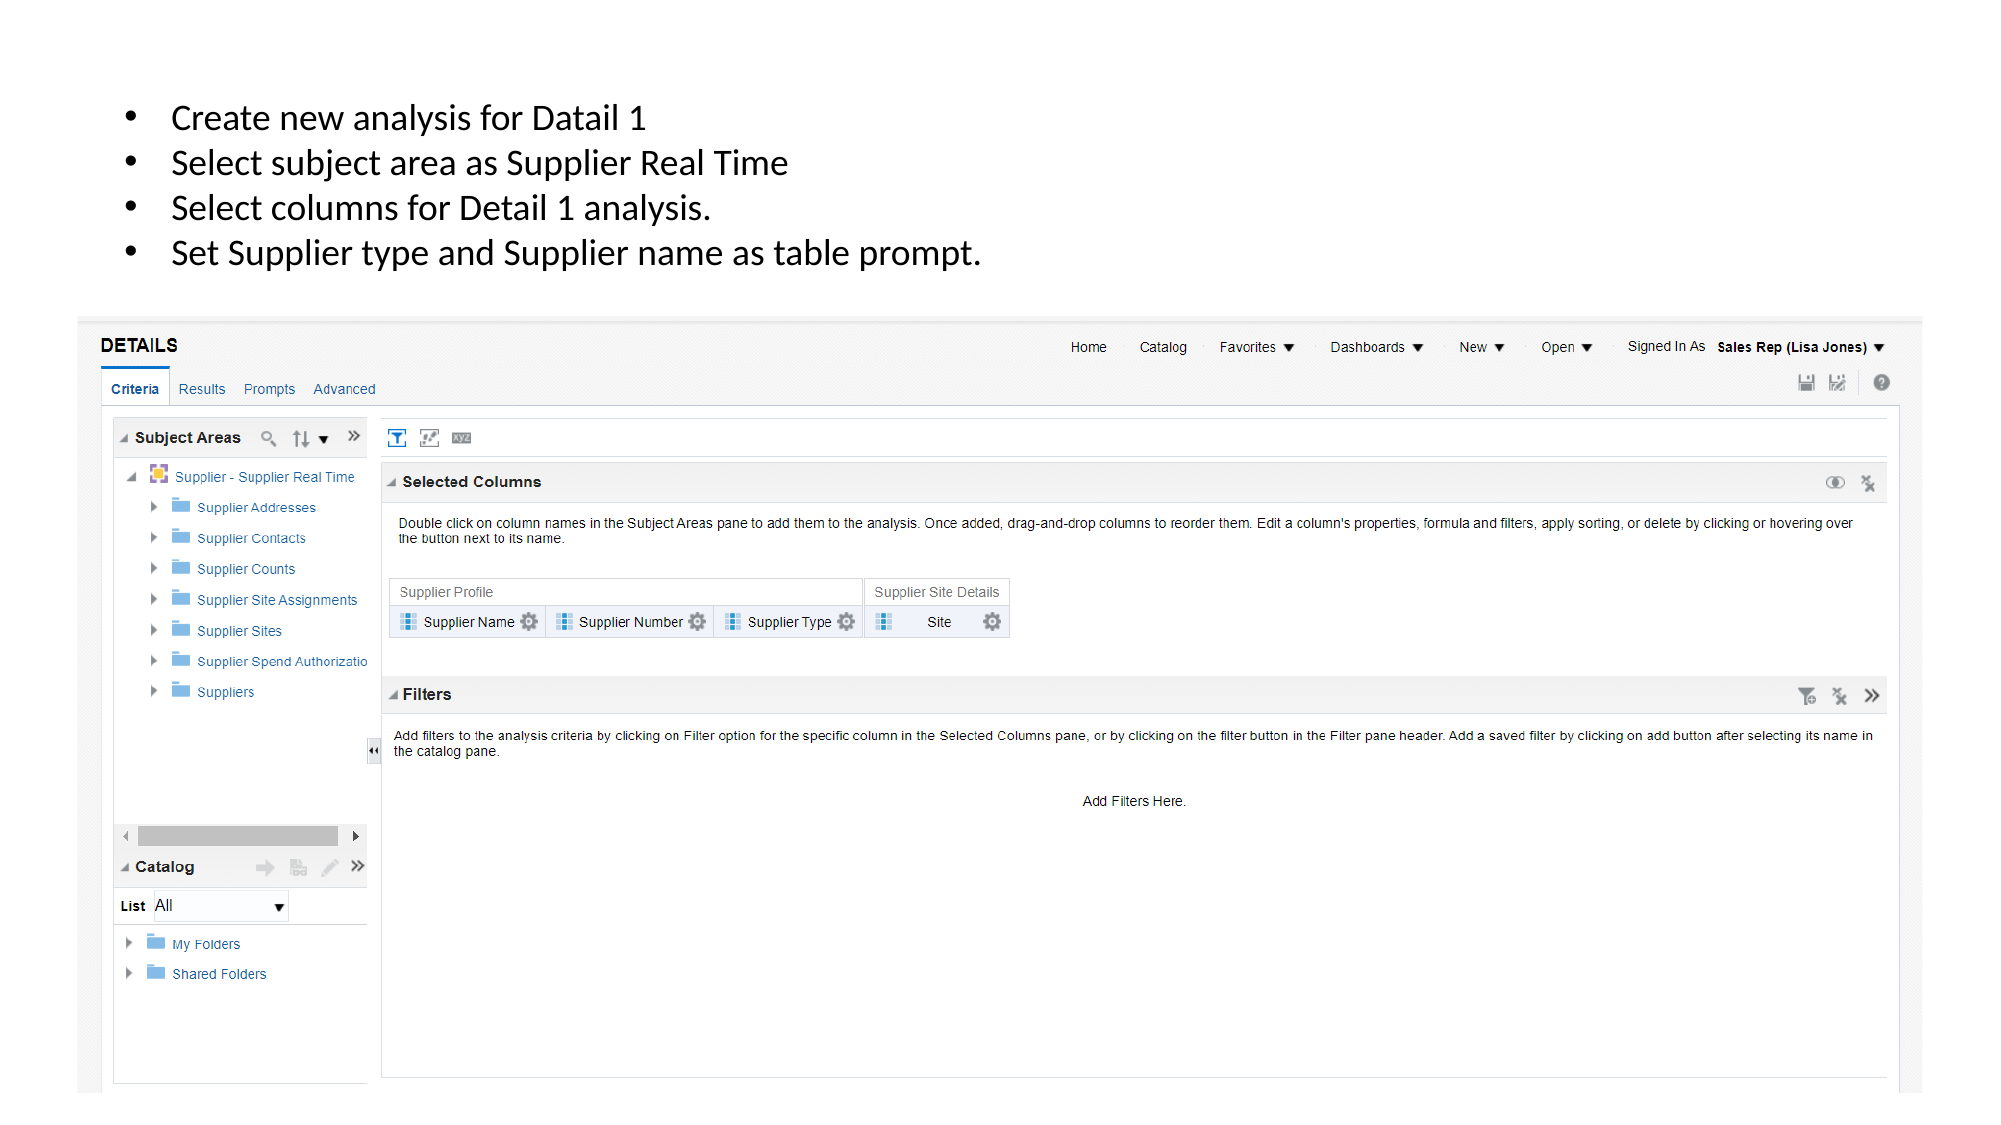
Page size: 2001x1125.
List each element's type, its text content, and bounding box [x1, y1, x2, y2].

picture [77, 316, 1923, 1093]
text_box Create new analysis for Datail 1 Select subject area as Supplier Real Time Select columns for Detail 1 analysis. Set Supplier type and Supplier name as table prompt. [109, 85, 998, 281]
